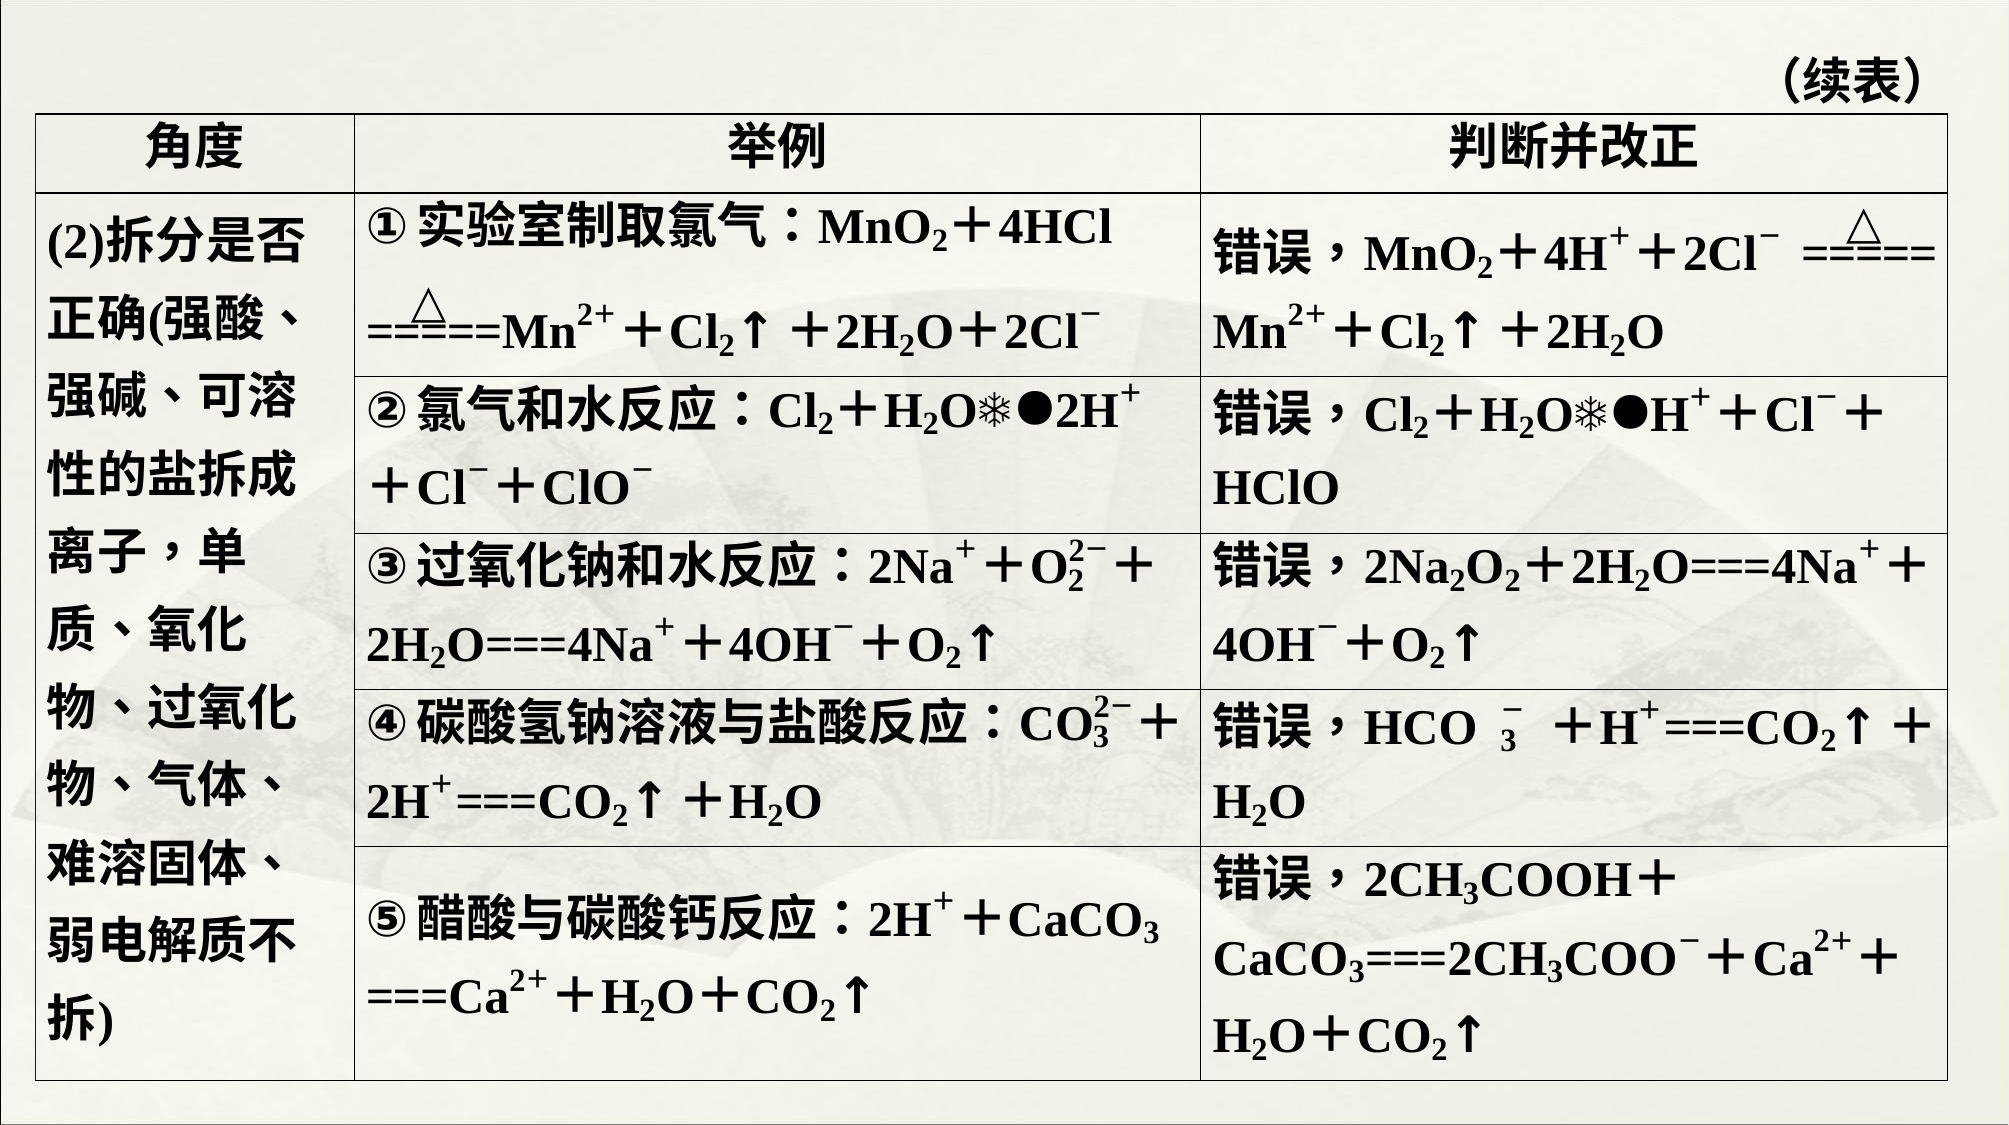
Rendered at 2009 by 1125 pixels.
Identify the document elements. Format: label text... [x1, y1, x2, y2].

text_box （续表） [1738, 42, 1968, 118]
picture [0, 0, 2009, 1125]
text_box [35, 113, 1950, 1115]
